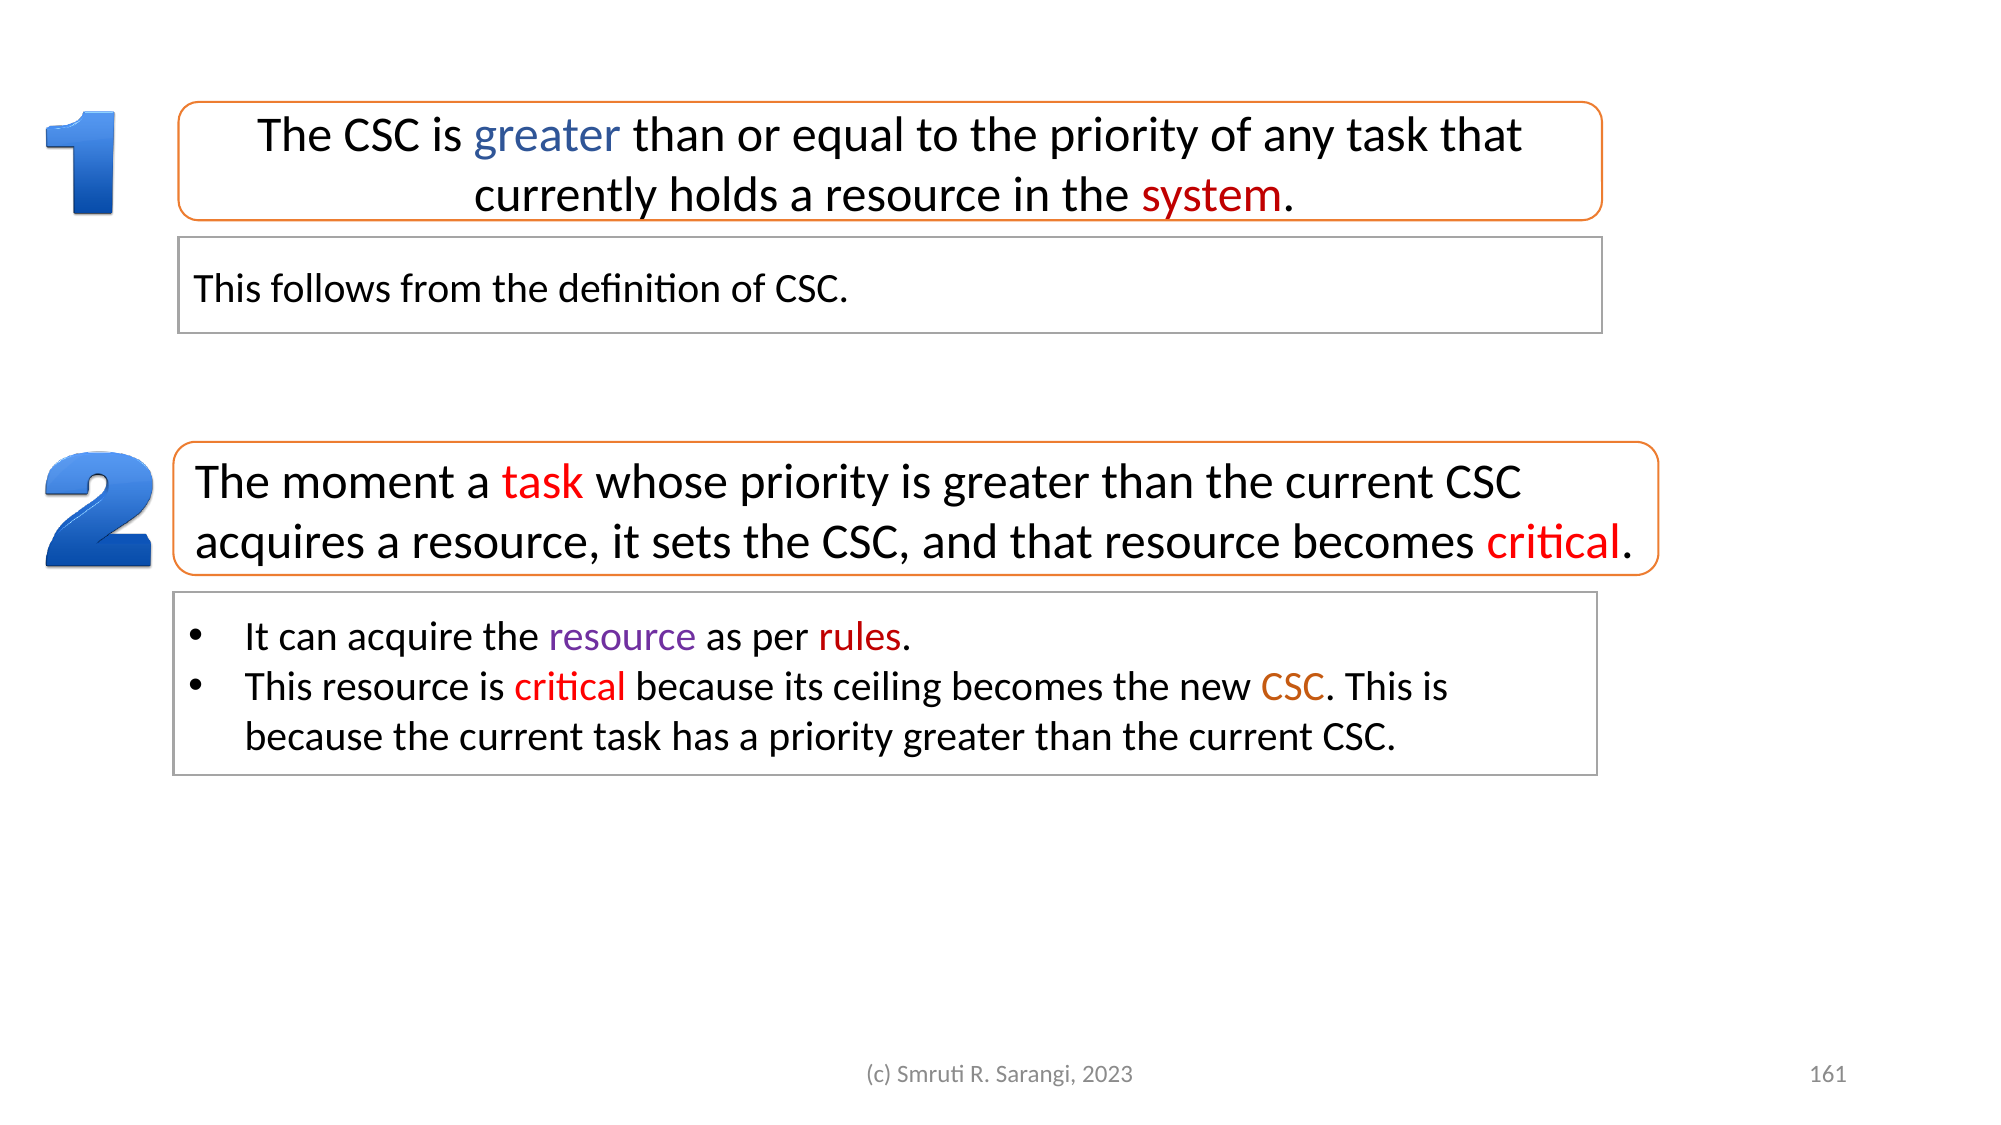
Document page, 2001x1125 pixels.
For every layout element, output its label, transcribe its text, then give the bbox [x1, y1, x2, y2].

text_box It can acquire the resource as per rules. This resource is critical because its ceiling becomes the new CSC. This is because the current task has a priority greater than the current CSC. [172, 591, 1598, 776]
picture [15, 96, 139, 221]
picture [15, 425, 174, 584]
text_box This follows from the definition of CSC. [177, 236, 1603, 334]
slide_number 161 [1412, 1042, 1863, 1103]
text_box The CSC is greater than or equal to the priority of any task that currently holds a resource in the system. [177, 100, 1604, 222]
footer (c) Smruti R. Sarangi, 2023 [662, 1042, 1338, 1103]
text_box The moment a task whose priority is greater than the current CSC acquires a resource, it sets the CSC, and that resource becomes critical. [174, 440, 1660, 577]
